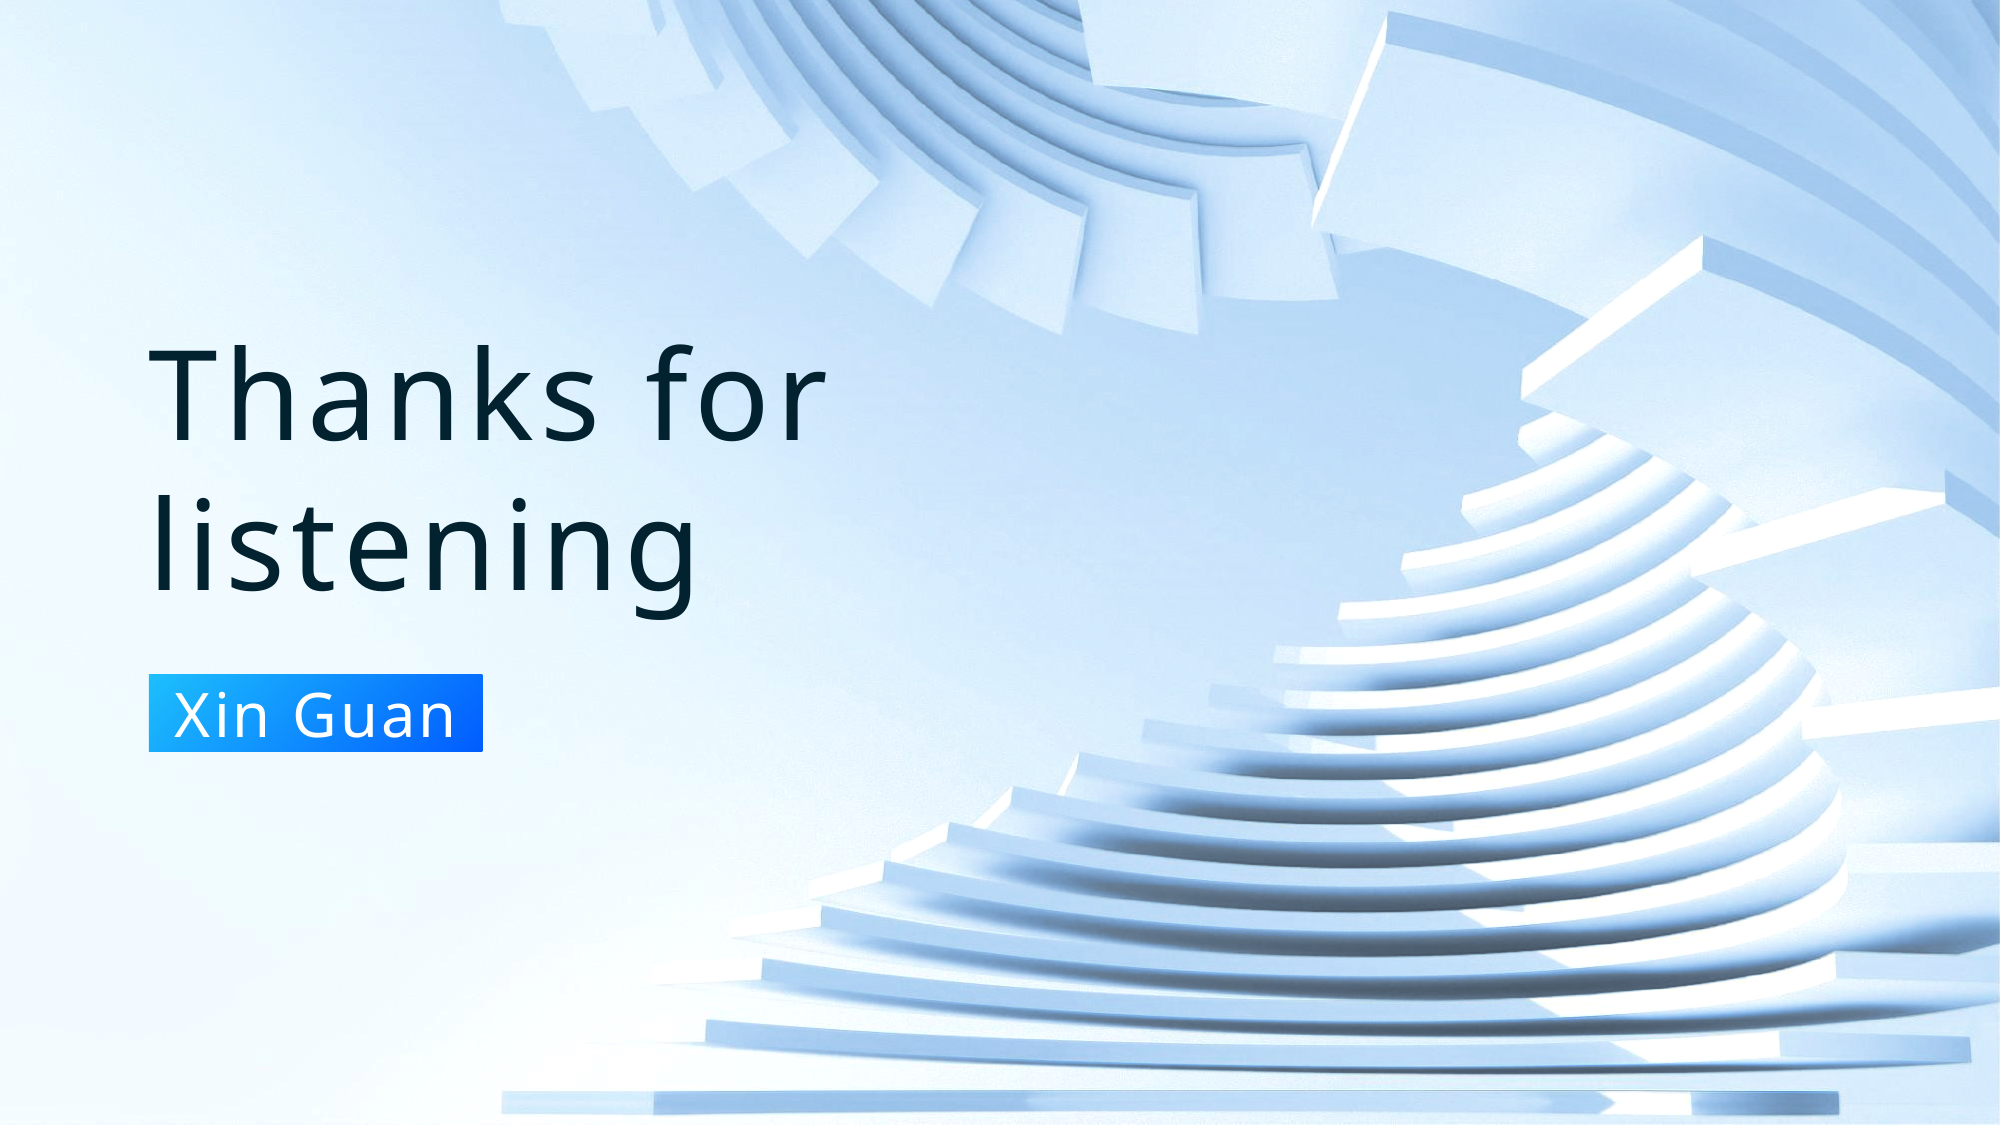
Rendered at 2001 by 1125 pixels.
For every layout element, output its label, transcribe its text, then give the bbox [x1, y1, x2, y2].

title Thanks for listening [148, 296, 1136, 635]
list Xin Guan [148, 674, 483, 752]
